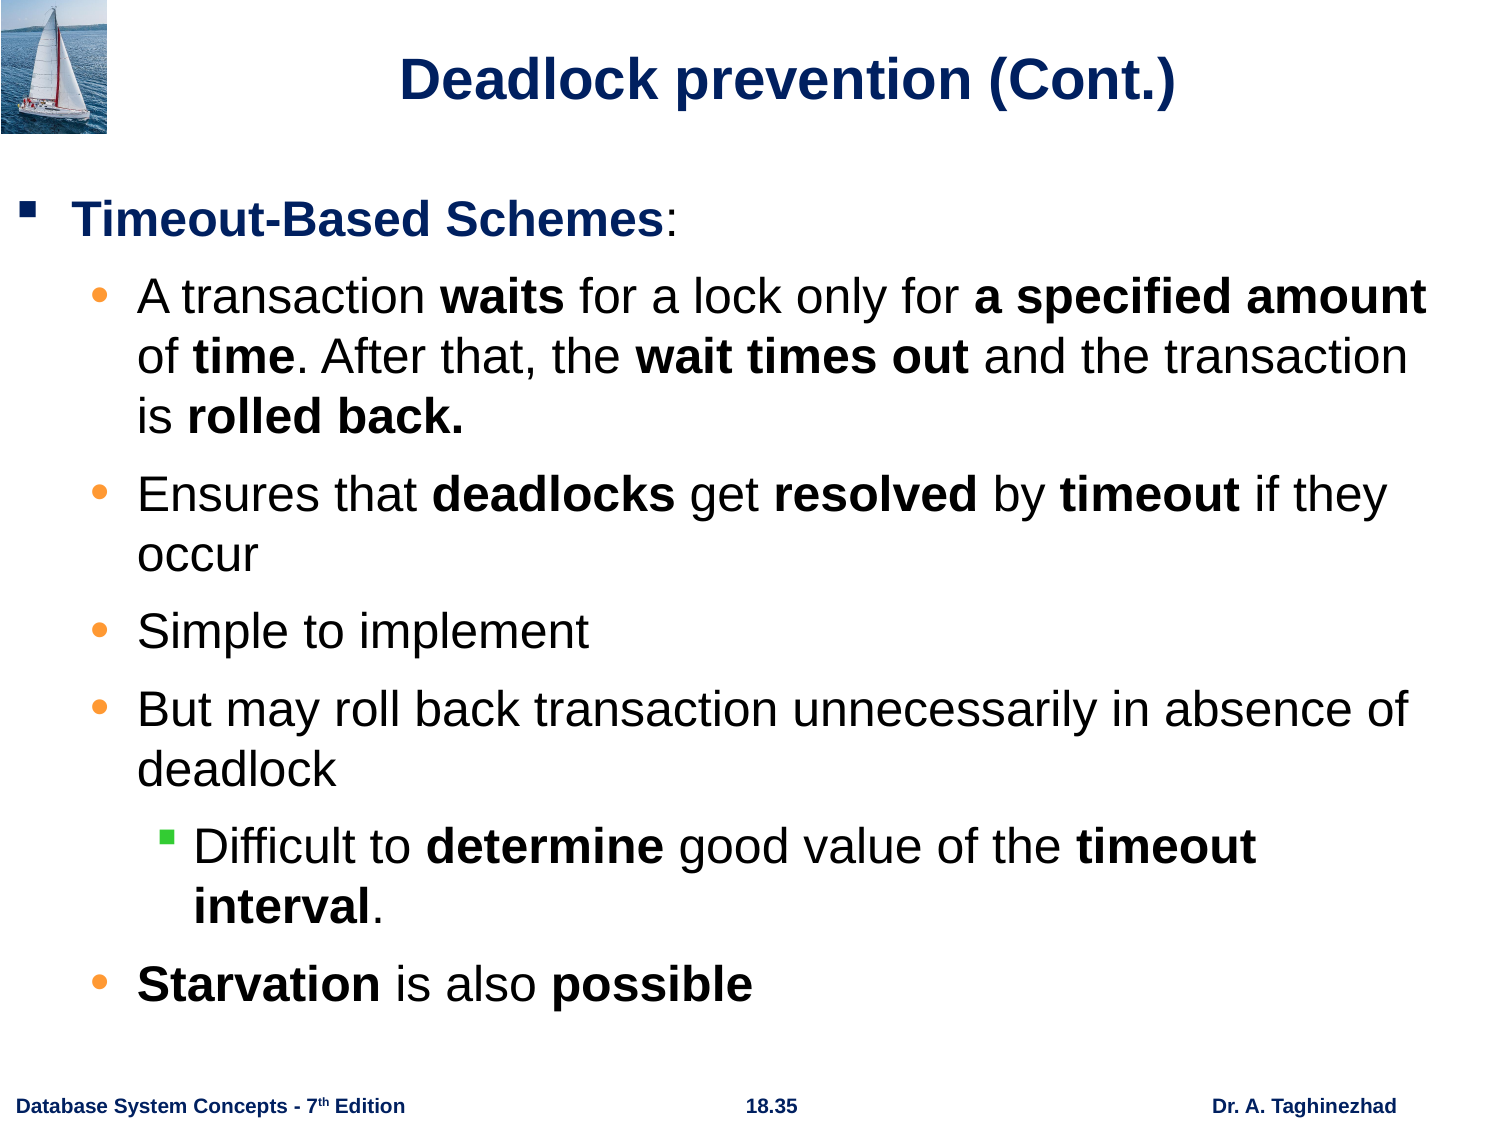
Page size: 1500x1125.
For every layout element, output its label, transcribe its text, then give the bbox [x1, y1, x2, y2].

list Timeout-Based Schemes: A transaction waits for a lock only for a specified amount of time. After that, the wait times out and the transaction is rolled back. Ensures that deadlocks get resolved by timeout if they occur Simple to implement But may roll back transaction unnecessarily in absence of deadlock Difficult to determine good value of the timeout interval. Starvation is also possible [0, 179, 1451, 1062]
title Deadlock prevention (Cont.) [125, 18, 1452, 120]
picture [1, 0, 107, 134]
